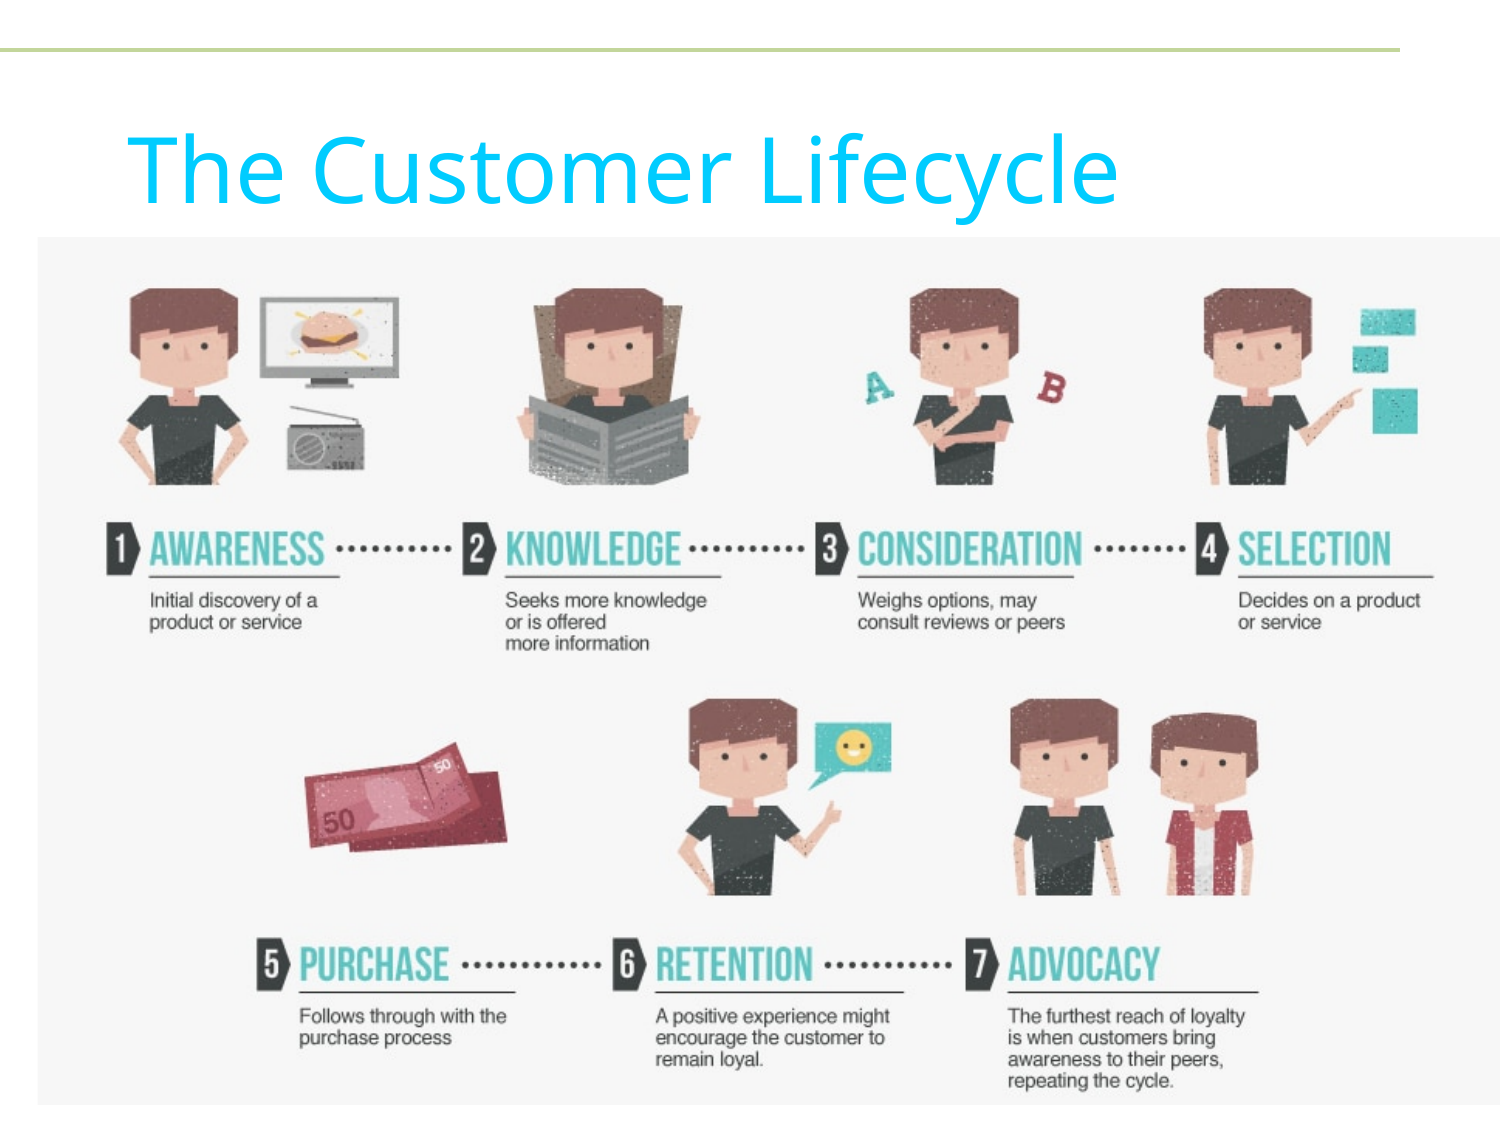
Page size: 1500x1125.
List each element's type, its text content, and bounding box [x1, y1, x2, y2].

picture [37, 237, 1500, 1105]
title The Customer Lifecycle [112, 75, 1500, 236]
